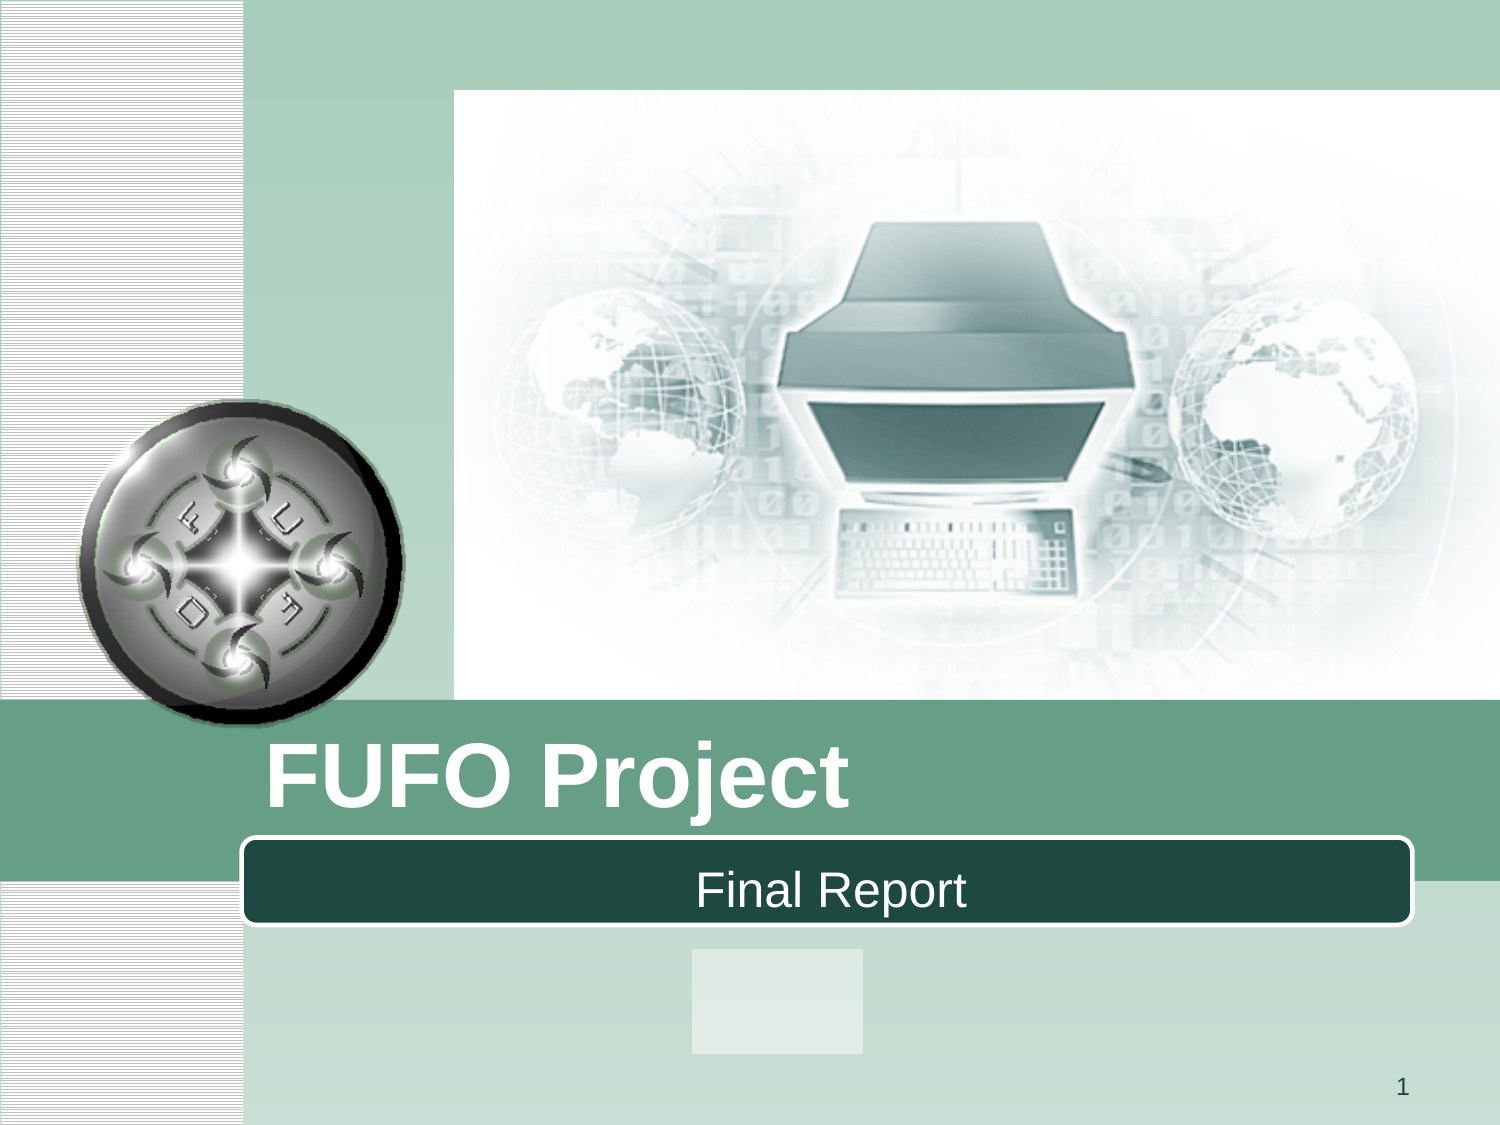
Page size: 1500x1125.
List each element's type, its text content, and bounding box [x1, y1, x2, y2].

picture [691, 949, 863, 1054]
subtitle Final Report [249, 849, 1413, 913]
picture [37, 399, 438, 801]
picture [454, 90, 1500, 699]
title FUFO Project [249, 687, 1438, 854]
slide_number 1 [1074, 1062, 1426, 1103]
